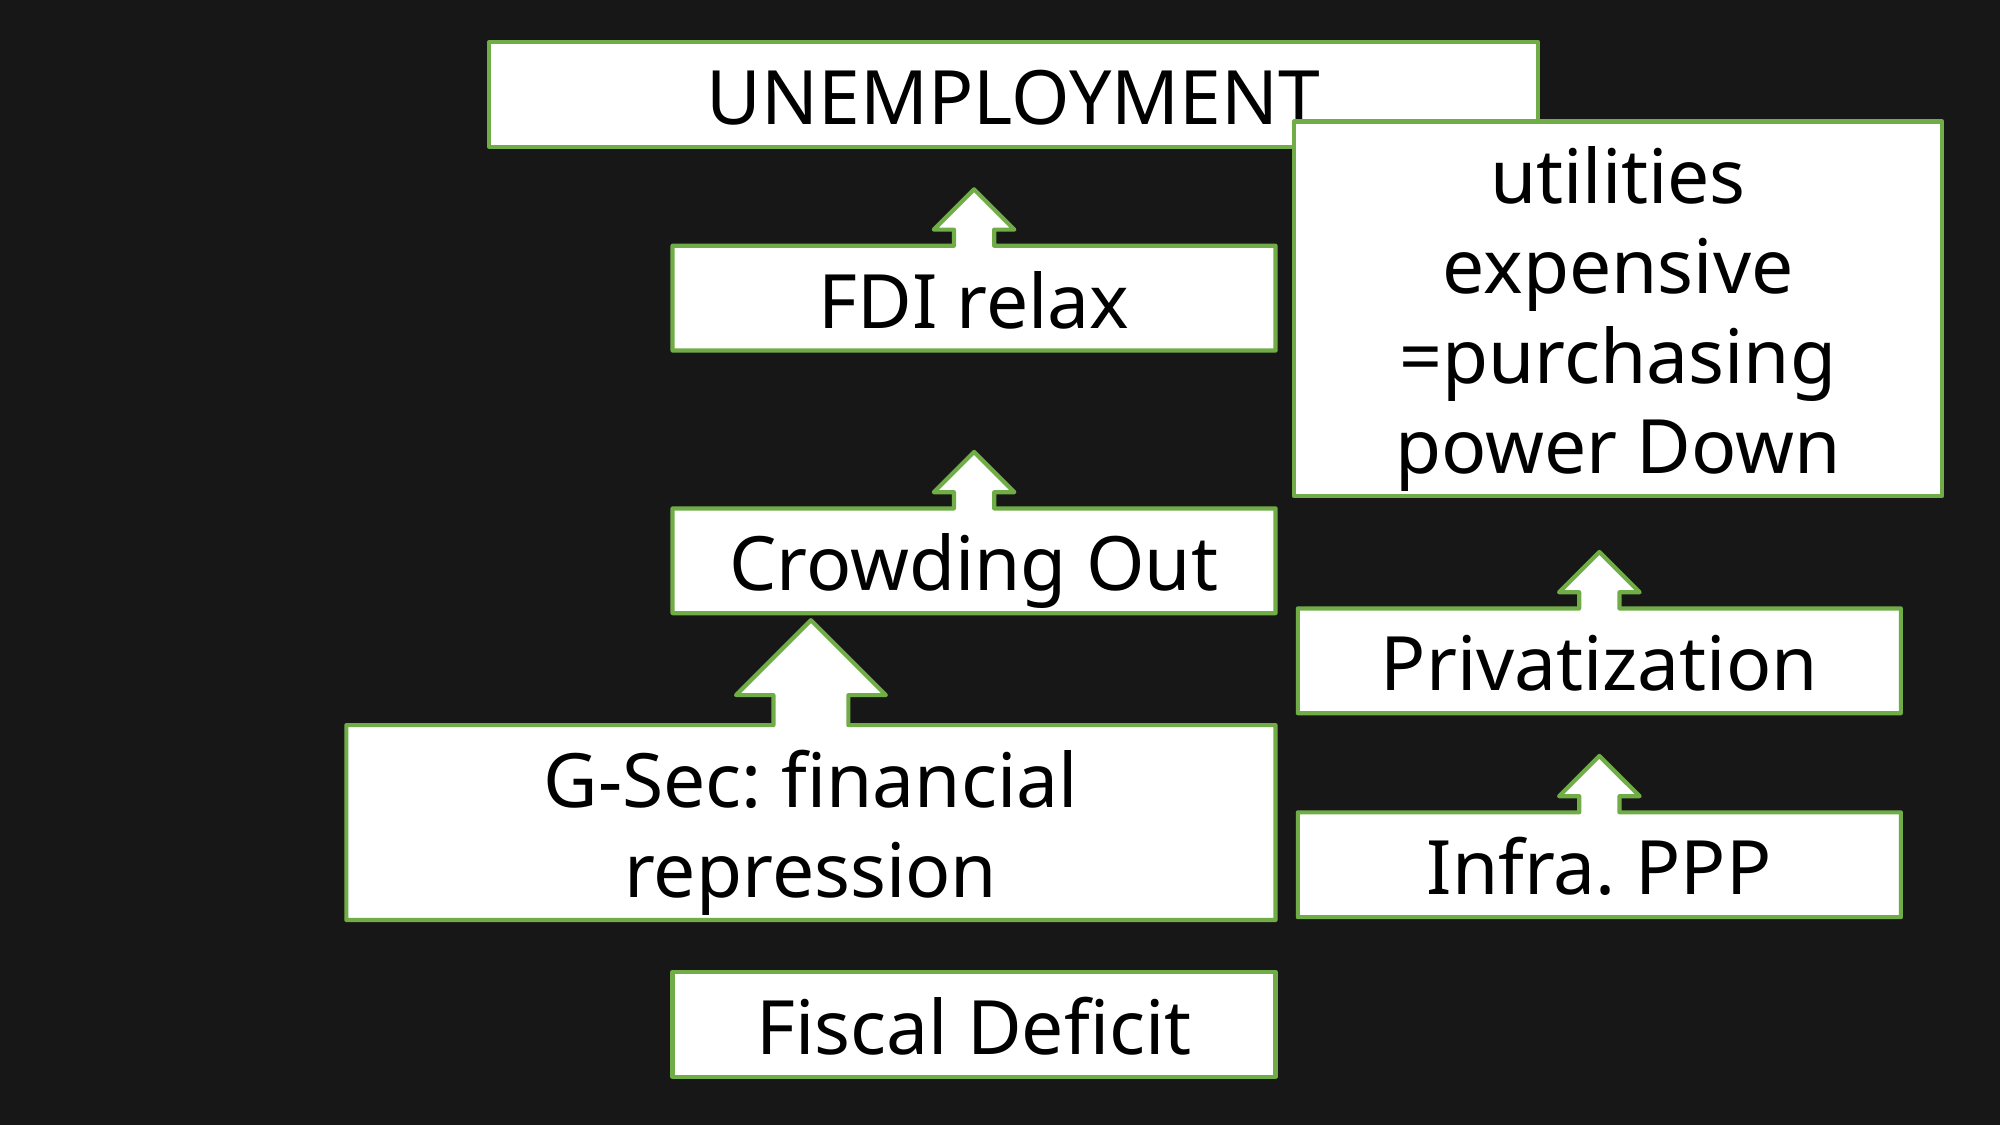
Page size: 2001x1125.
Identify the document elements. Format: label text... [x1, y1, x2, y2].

text_box Fiscal Deficit [670, 970, 1278, 1079]
text_box FDI relax [670, 187, 1278, 353]
text_box Crowding Out [670, 449, 1278, 616]
text_box Privatization [1295, 549, 1903, 716]
text_box UNEMPLOYMENT [487, 40, 1540, 149]
text_box Infra. PPP [1295, 753, 1903, 920]
text_box utilities expensive =purchasing power Down [1292, 119, 1944, 498]
text_box G-Sec: financial repression [344, 618, 1278, 923]
